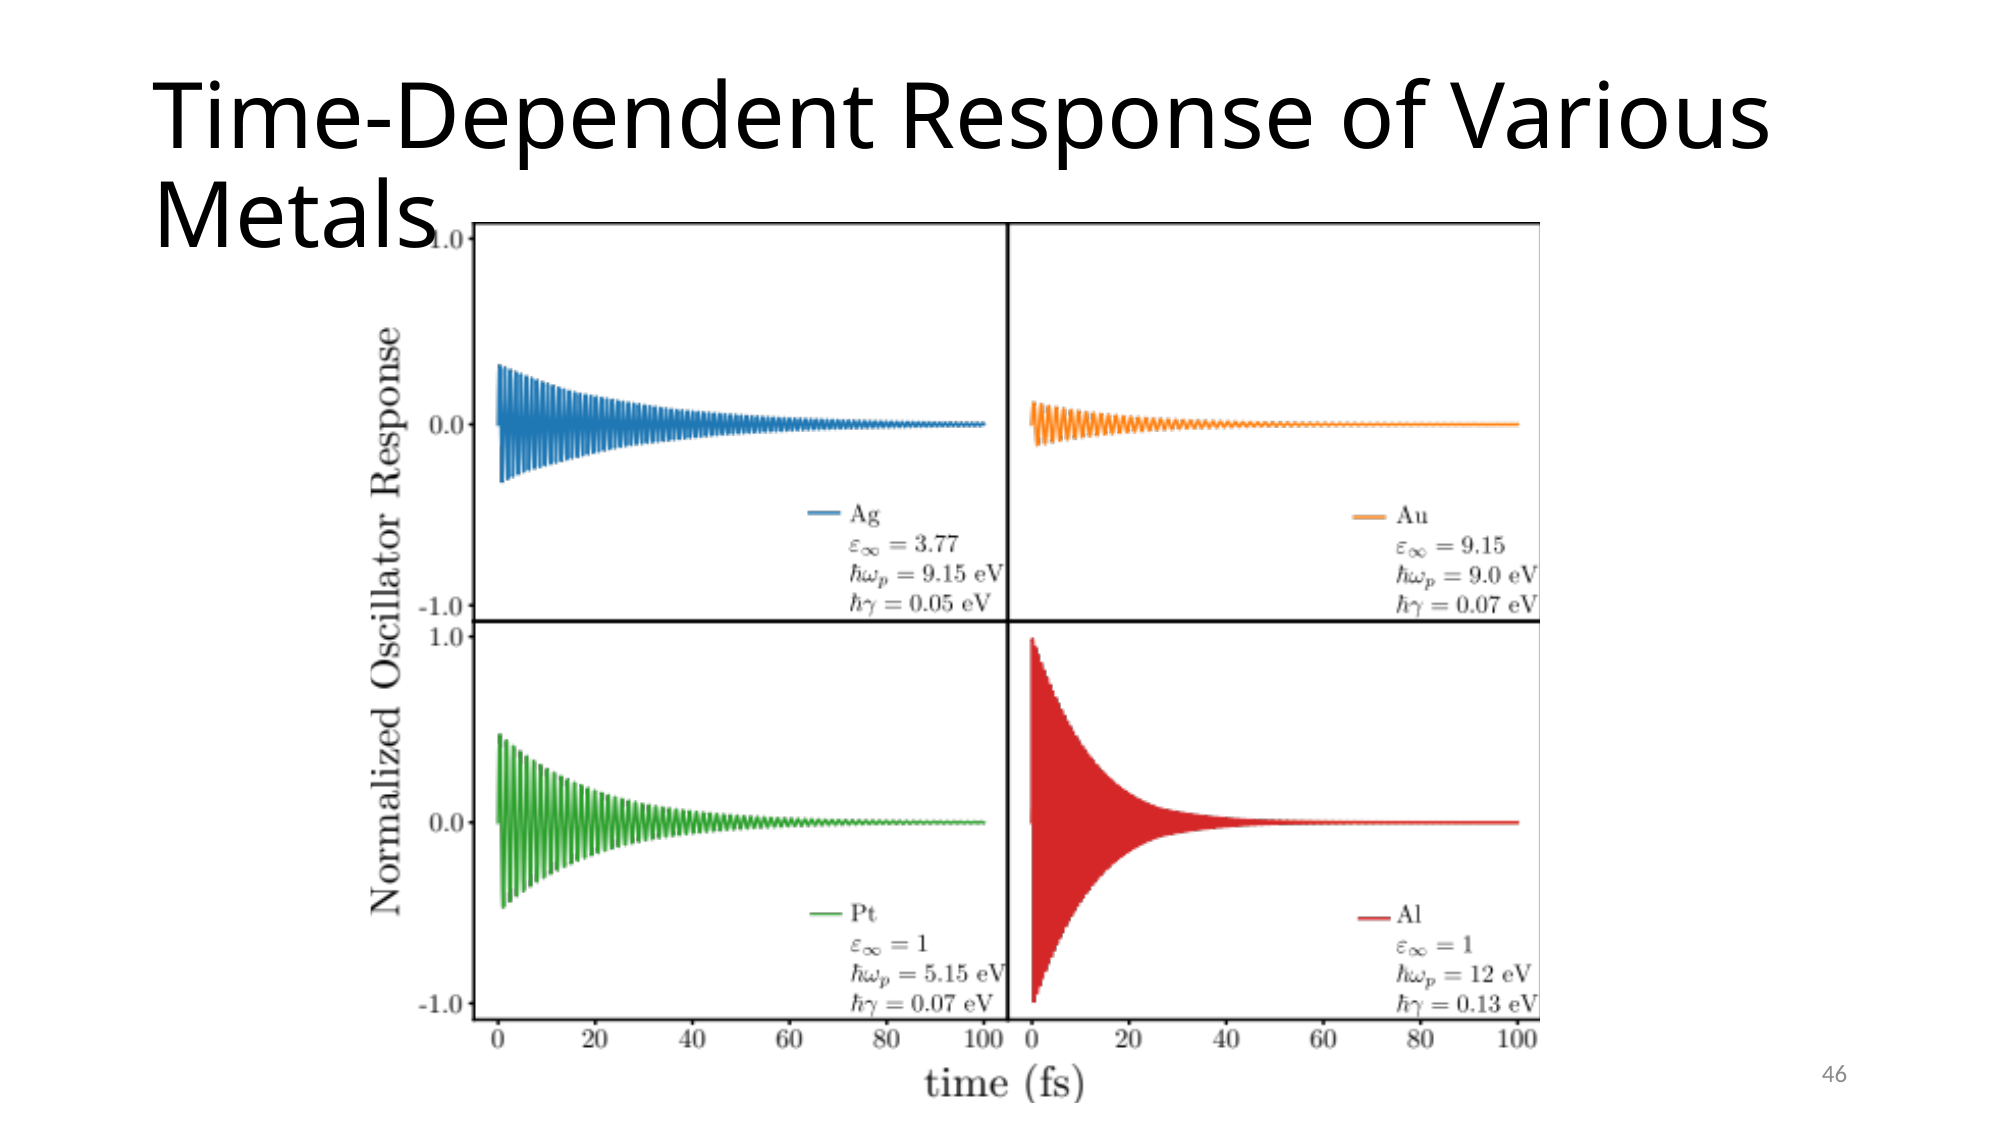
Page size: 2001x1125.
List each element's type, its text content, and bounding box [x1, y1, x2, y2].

title Time-Dependent Response of Various Metals [137, 59, 1863, 278]
picture [370, 222, 1540, 1103]
slide_number 45 [1540, 1042, 1863, 1103]
